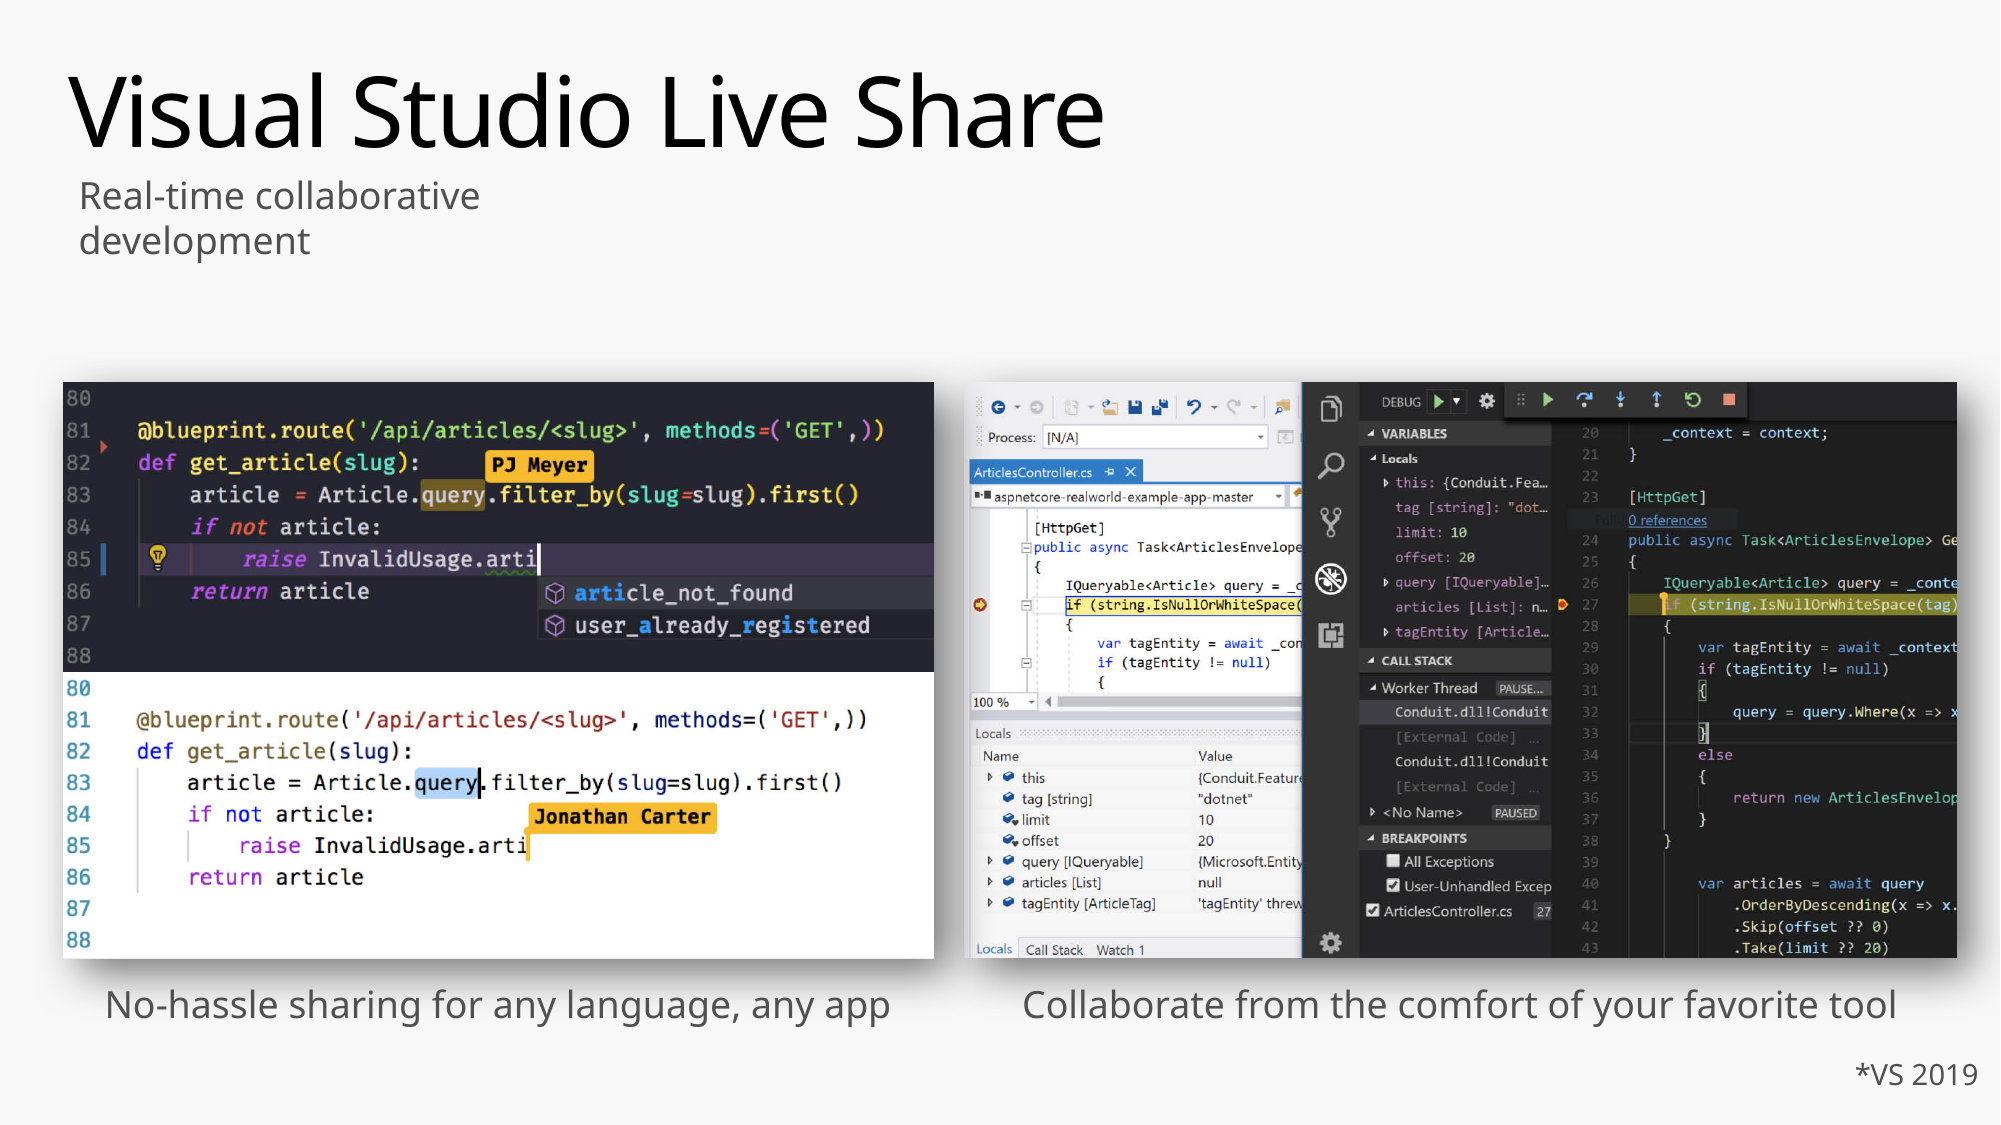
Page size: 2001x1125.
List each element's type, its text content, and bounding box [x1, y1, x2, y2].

text_box No-hassle sharing for any language, any app [63, 974, 933, 1034]
title Visual Studio Live Share [44, 47, 1957, 196]
picture [964, 381, 1957, 959]
text_box *VS 2019 [1824, 1044, 2000, 1108]
text_box Real-time collaborative development [63, 164, 708, 270]
picture [63, 381, 934, 959]
text_box Collaborate from the comfort of your favorite tool [964, 974, 1957, 1034]
